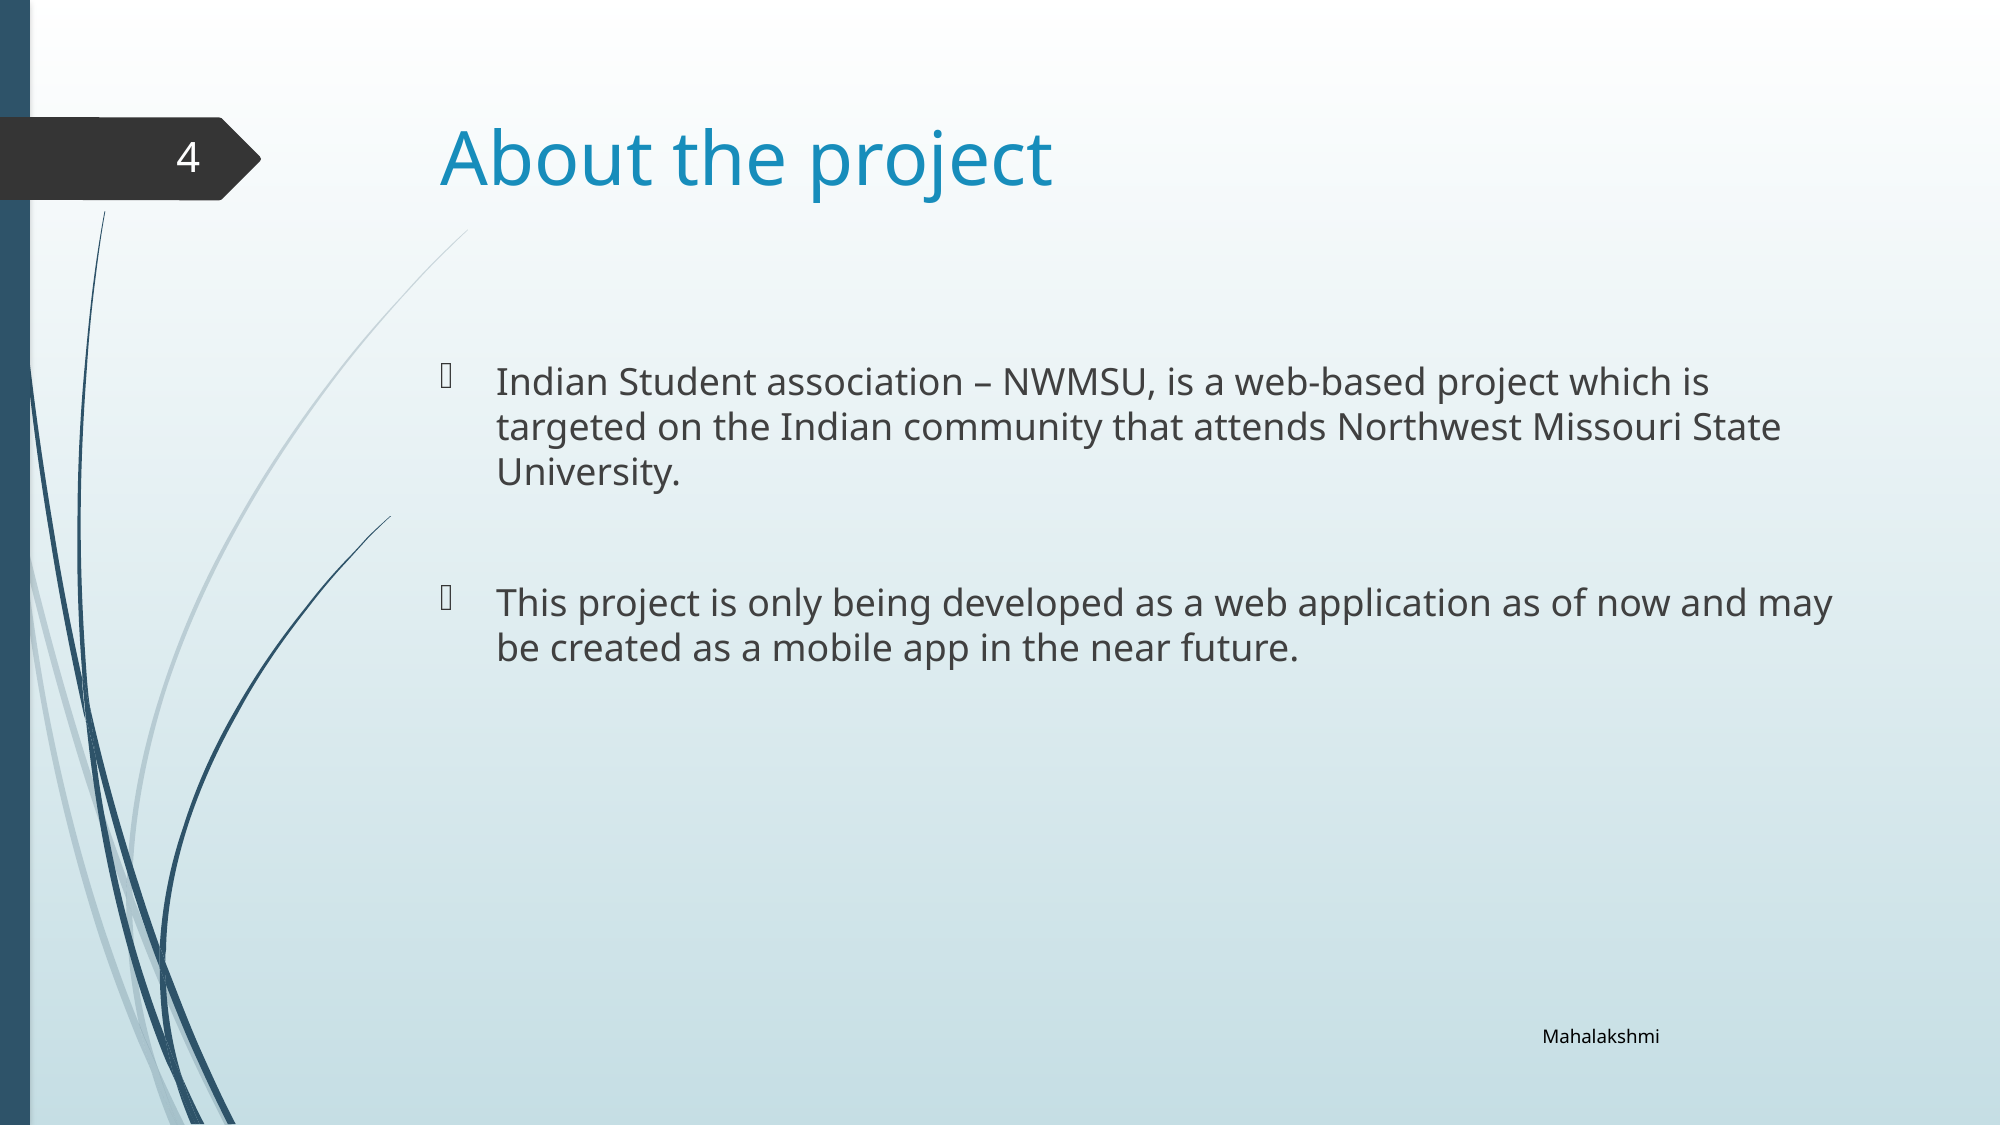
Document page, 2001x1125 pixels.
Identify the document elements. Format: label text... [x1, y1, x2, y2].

footer Mahalakshmi [424, 1006, 1675, 1067]
slide_number 4 [87, 129, 216, 190]
list Indian Student association – NWMSU, is a web-based project which is targeted on the Indian community that attends Northwest Missouri State University. This project is only being developed as a web application as of now and may be created as a mobile app in the near future. [424, 350, 1888, 970]
title About the project [425, 102, 1888, 313]
